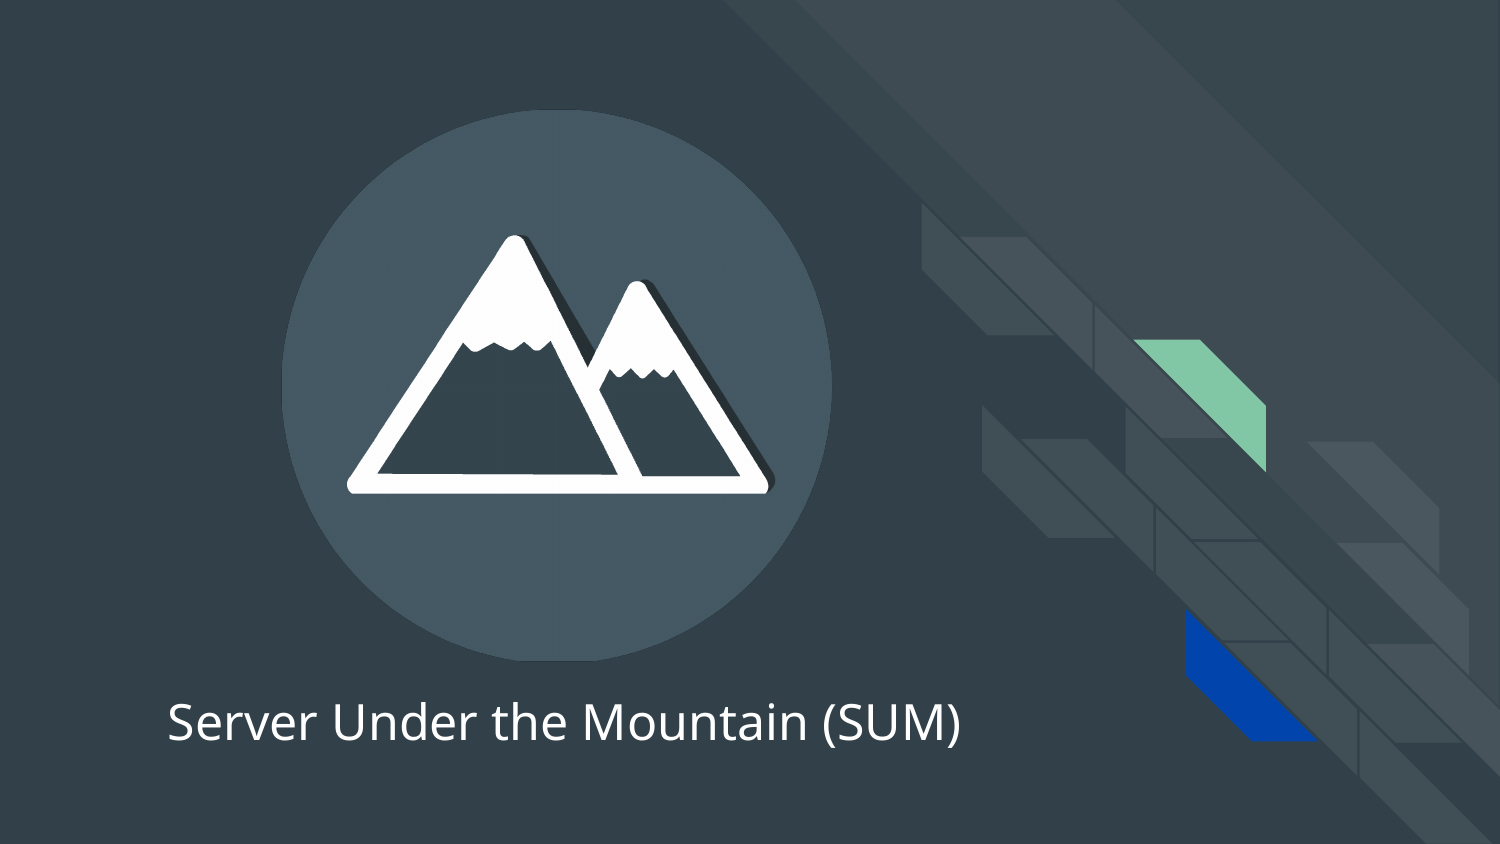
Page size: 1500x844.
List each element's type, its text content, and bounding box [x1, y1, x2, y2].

picture [240, 101, 842, 743]
title Server Under the Mountain (SUM) [152, 625, 1038, 815]
